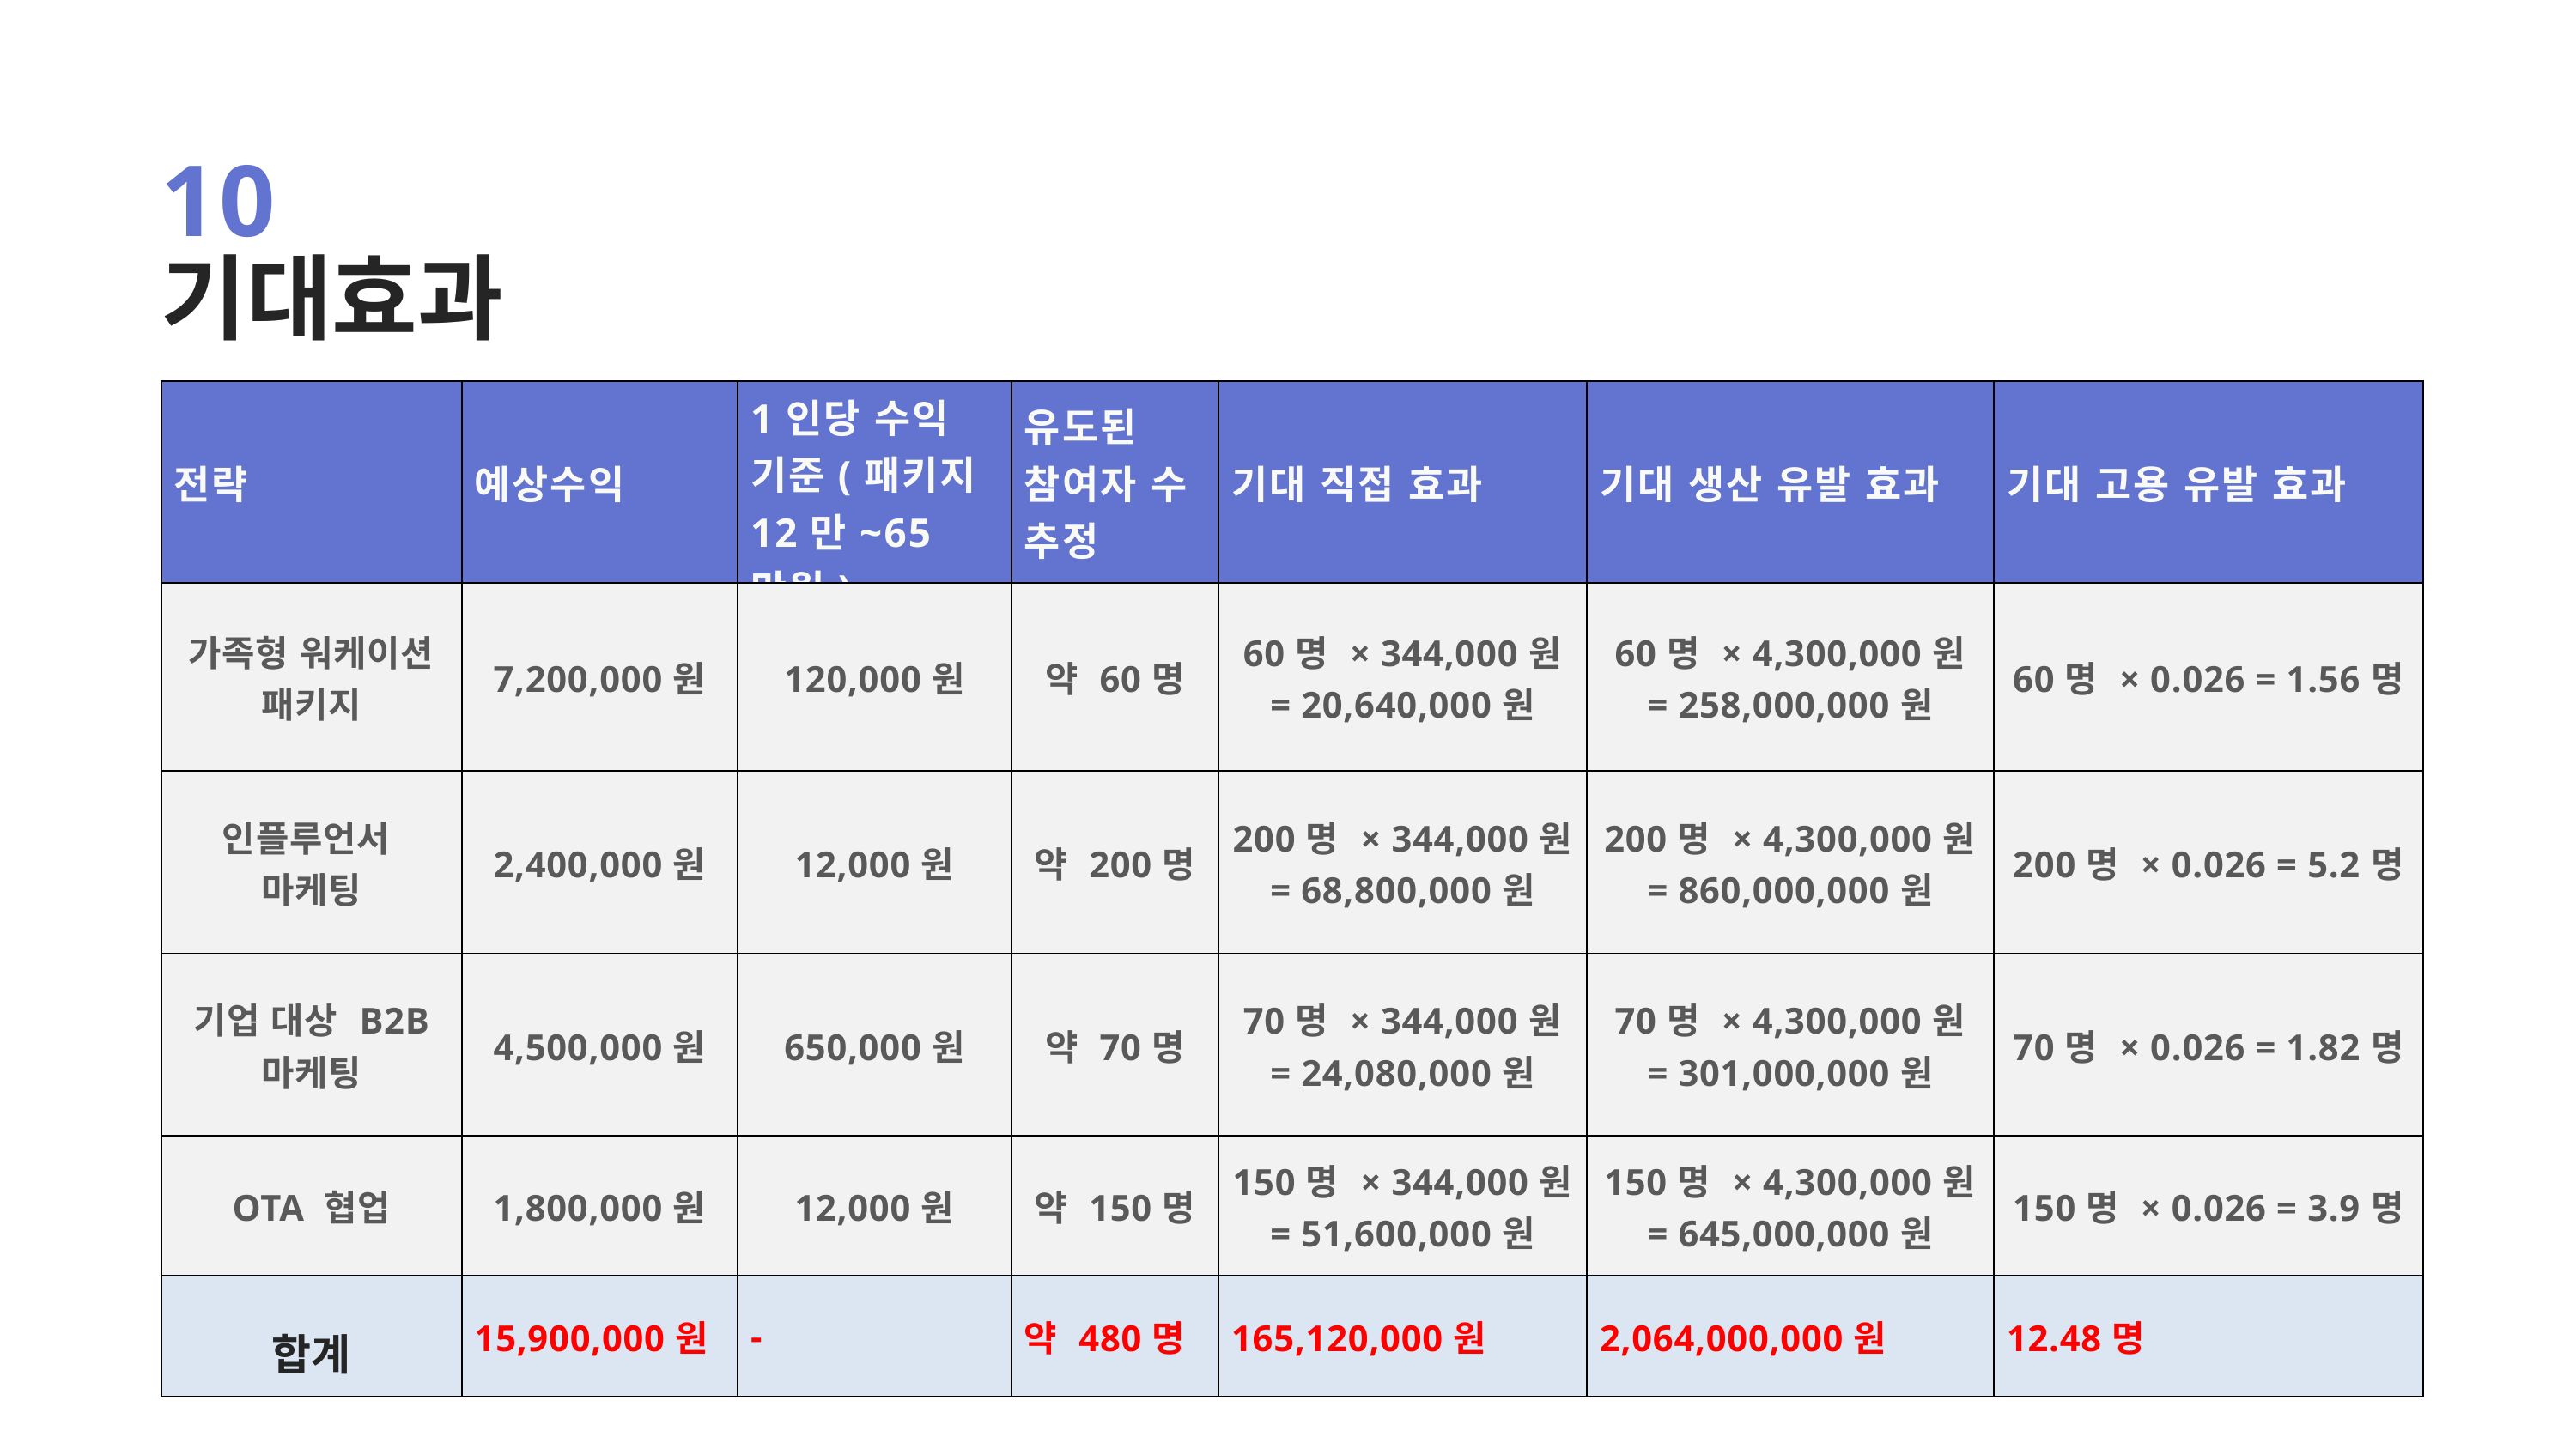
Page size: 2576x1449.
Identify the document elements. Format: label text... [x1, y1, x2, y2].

text_box 기대효과 [161, 184, 1293, 352]
table_cell 165,120,000원 [1219, 1276, 1586, 1396]
table_cell 15,900,000원 [463, 1276, 737, 1396]
table_cell 2,400,000원 [463, 772, 737, 953]
table_cell 60명 × 344,000원 = 20,640,000원 [1219, 584, 1586, 770]
table_header 전략 [162, 382, 461, 582]
table_cell OTA 협업 [162, 1137, 461, 1275]
table_cell 150명 × 4,300,000원 = 645,000,000원 [1588, 1137, 1993, 1275]
table_cell 200명 × 344,000원 = 68,800,000원 [1219, 772, 1586, 953]
table_header 기대 생산 유발 효과 [1588, 382, 1993, 582]
text_box 10 [161, 58, 358, 184]
table_cell 12,000원 [738, 772, 1011, 953]
table_header 기대 고용 유발 효과 [1995, 382, 2422, 582]
table_cell 약 200명 [1012, 772, 1218, 953]
table_cell 12.48명 [1995, 1276, 2422, 1396]
table_cell - [738, 1276, 1011, 1396]
table_cell 기업 대상 B2B 마케팅 [162, 954, 461, 1135]
table_cell 합계 [162, 1276, 461, 1396]
table_cell 70명 × 344,000원 = 24,080,000원 [1219, 954, 1586, 1135]
table_cell 70명 × 4,300,000원 = 301,000,000원 [1588, 954, 1993, 1135]
table_header 예상수익 [463, 382, 737, 582]
table_cell 약 60명 [1012, 584, 1218, 770]
table_cell 150명 × 0.026 = 3.9명 [1995, 1137, 2422, 1275]
table_cell 약 150명 [1012, 1137, 1218, 1275]
table_cell 가족형 워케이션 패키지 [162, 584, 461, 770]
table_cell 120,000원 [738, 584, 1011, 770]
table_cell 7,200,000원 [463, 584, 737, 770]
table_cell 4,500,000원 [463, 954, 737, 1135]
table_cell 1,800,000원 [463, 1137, 737, 1275]
table_cell 인플루언서 마케팅 [162, 772, 461, 953]
table_cell 약 480명 [1012, 1276, 1218, 1396]
table_cell 약 70명 [1012, 954, 1218, 1135]
table_header 유도된 참여자 수 추정 [1012, 382, 1218, 582]
table_cell 200명 × 4,300,000원 = 860,000,000원 [1588, 772, 1993, 953]
table_cell 150명 × 344,000원 = 51,600,000원 [1219, 1137, 1586, 1275]
table_header 1인당 수익 기준(패키지 12만~65만원) [738, 382, 1011, 582]
table_cell 12,000원 [738, 1137, 1011, 1275]
table_cell 650,000원 [738, 954, 1011, 1135]
table_cell 2,064,000,000원 [1588, 1276, 1993, 1396]
table_cell 60명 × 0.026 = 1.56명 [1995, 584, 2422, 770]
table_cell 70명 × 0.026 = 1.82명 [1995, 954, 2422, 1135]
table_cell 200명 × 0.026 = 5.2명 [1995, 772, 2422, 953]
table_cell 60명 × 4,300,000원 = 258,000,000원 [1588, 584, 1993, 770]
table_header 기대 직접 효과 [1219, 382, 1586, 582]
